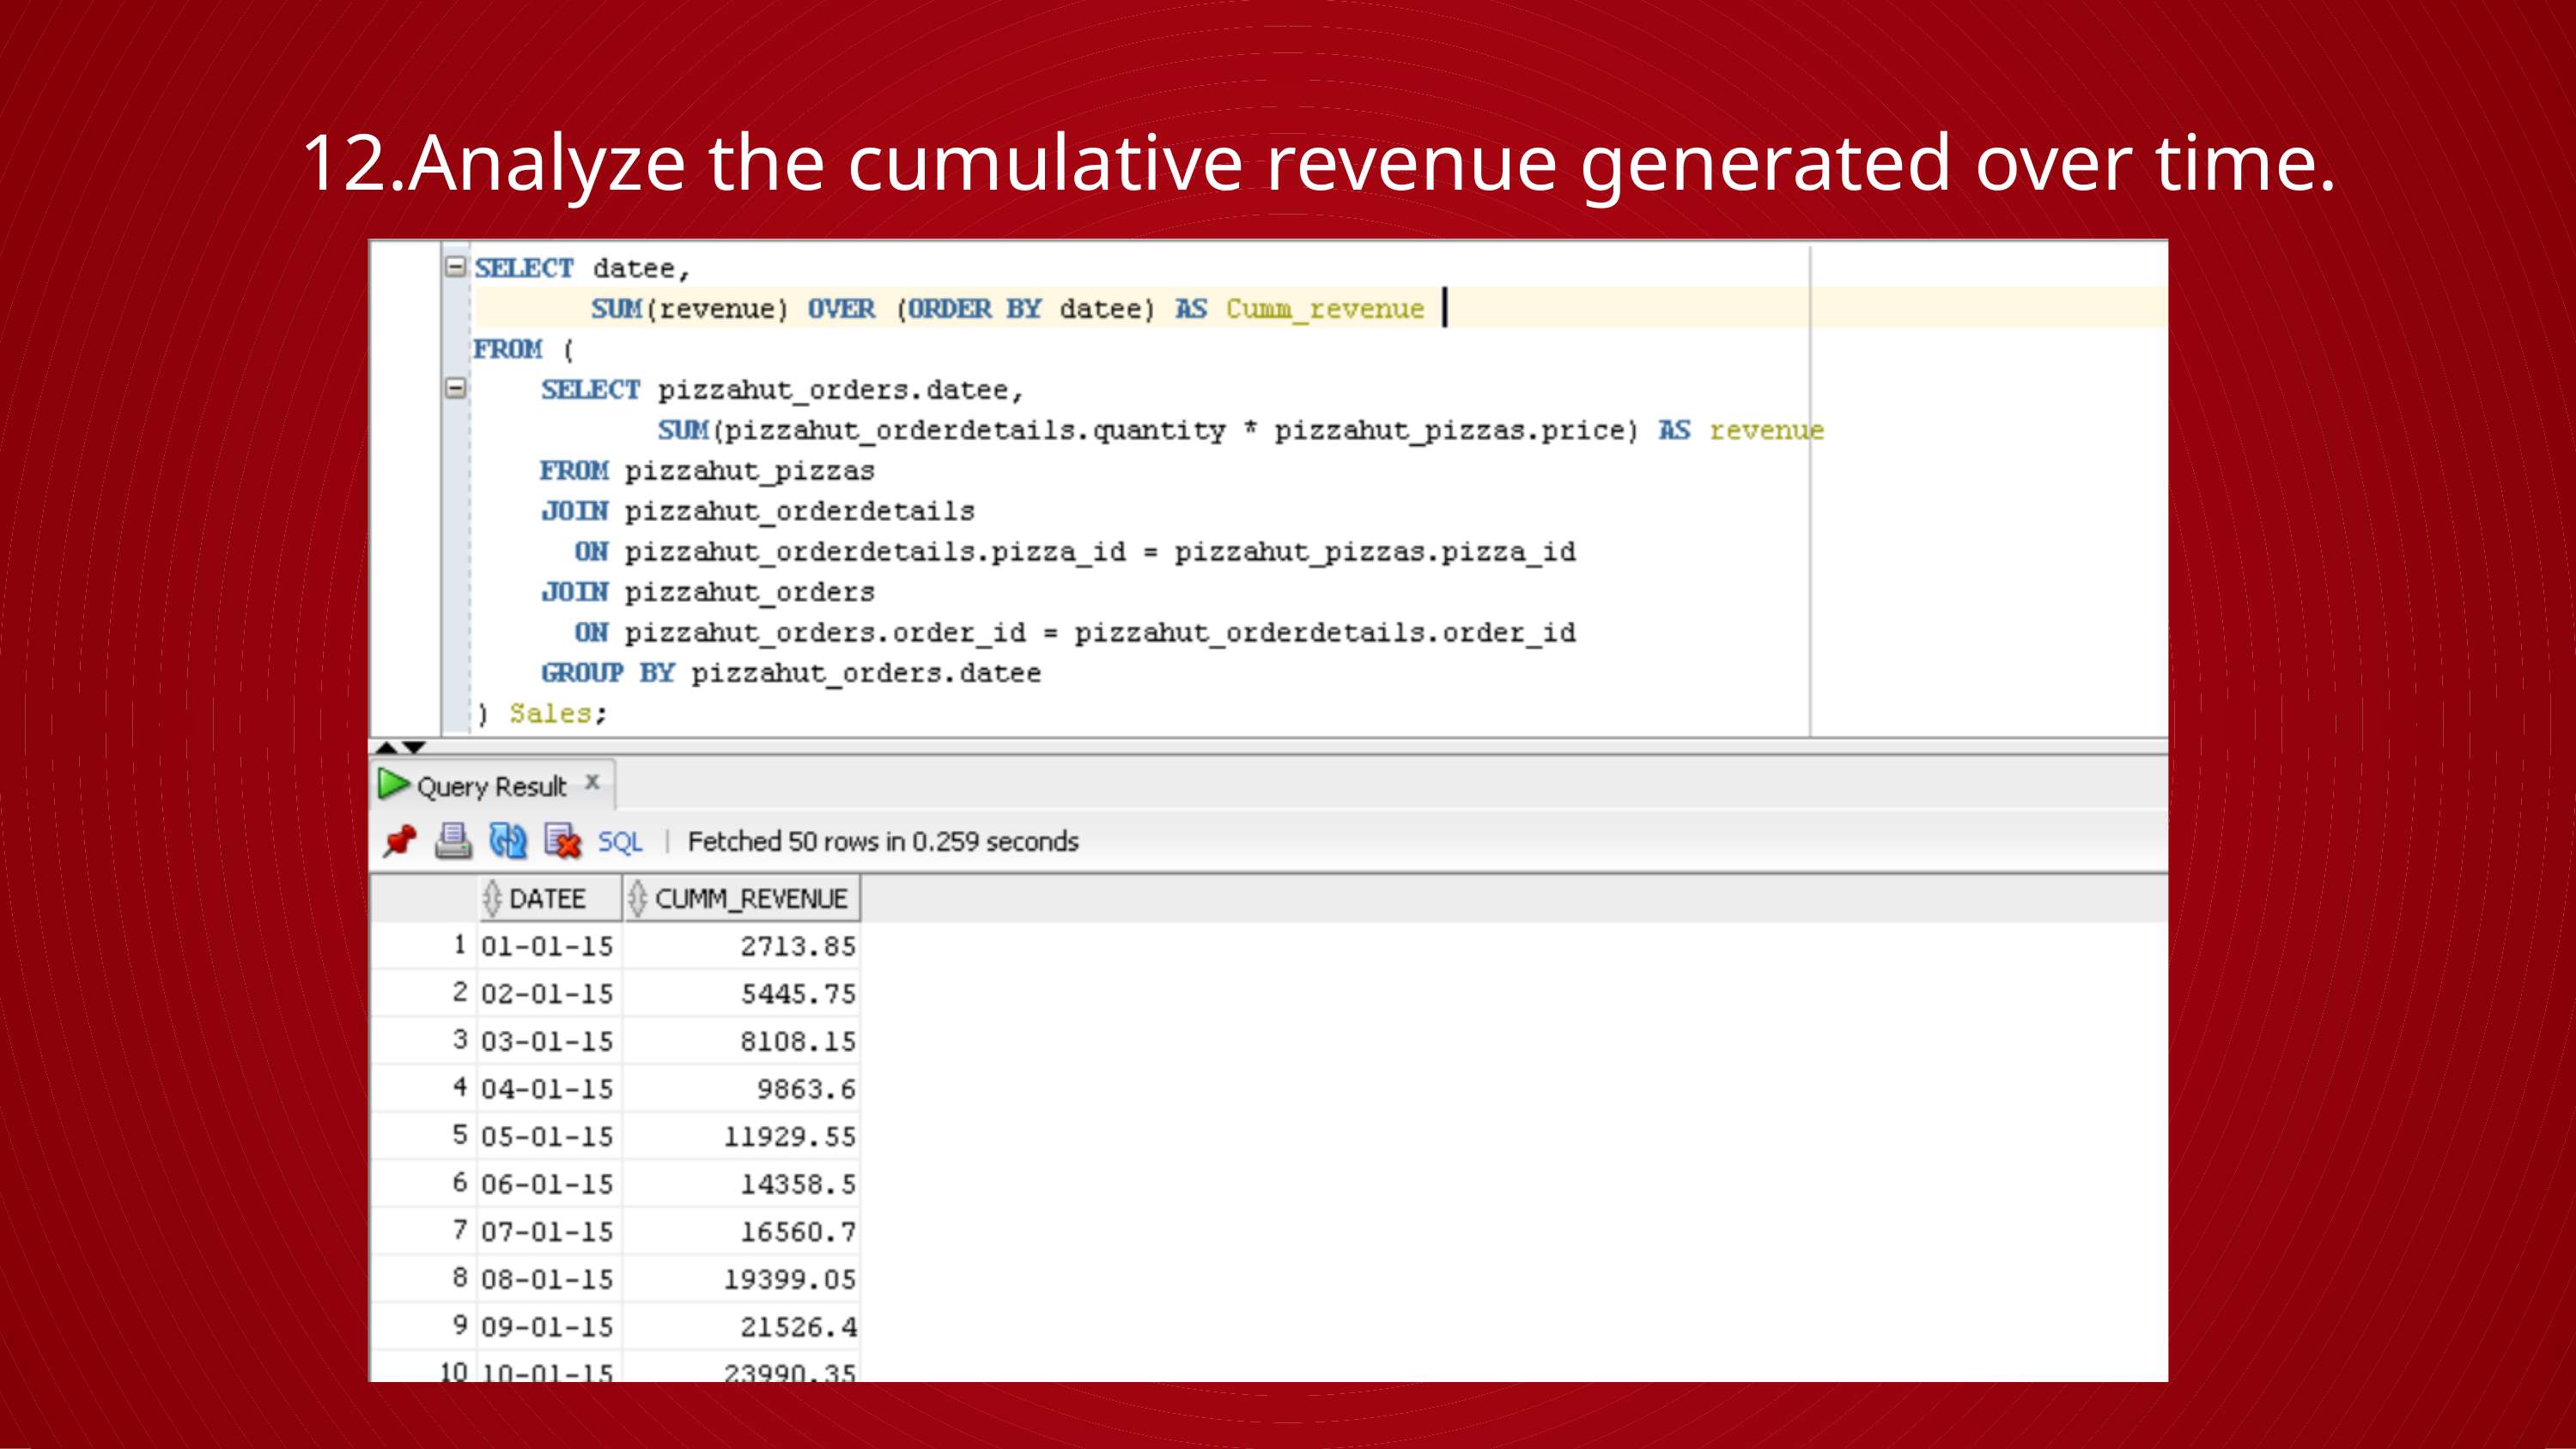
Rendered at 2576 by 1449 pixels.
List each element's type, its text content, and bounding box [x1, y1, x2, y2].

text_box [368, 239, 2169, 1382]
text_box 12.Analyze the cumulative revenue generated over time. [276, 0, 2363, 206]
